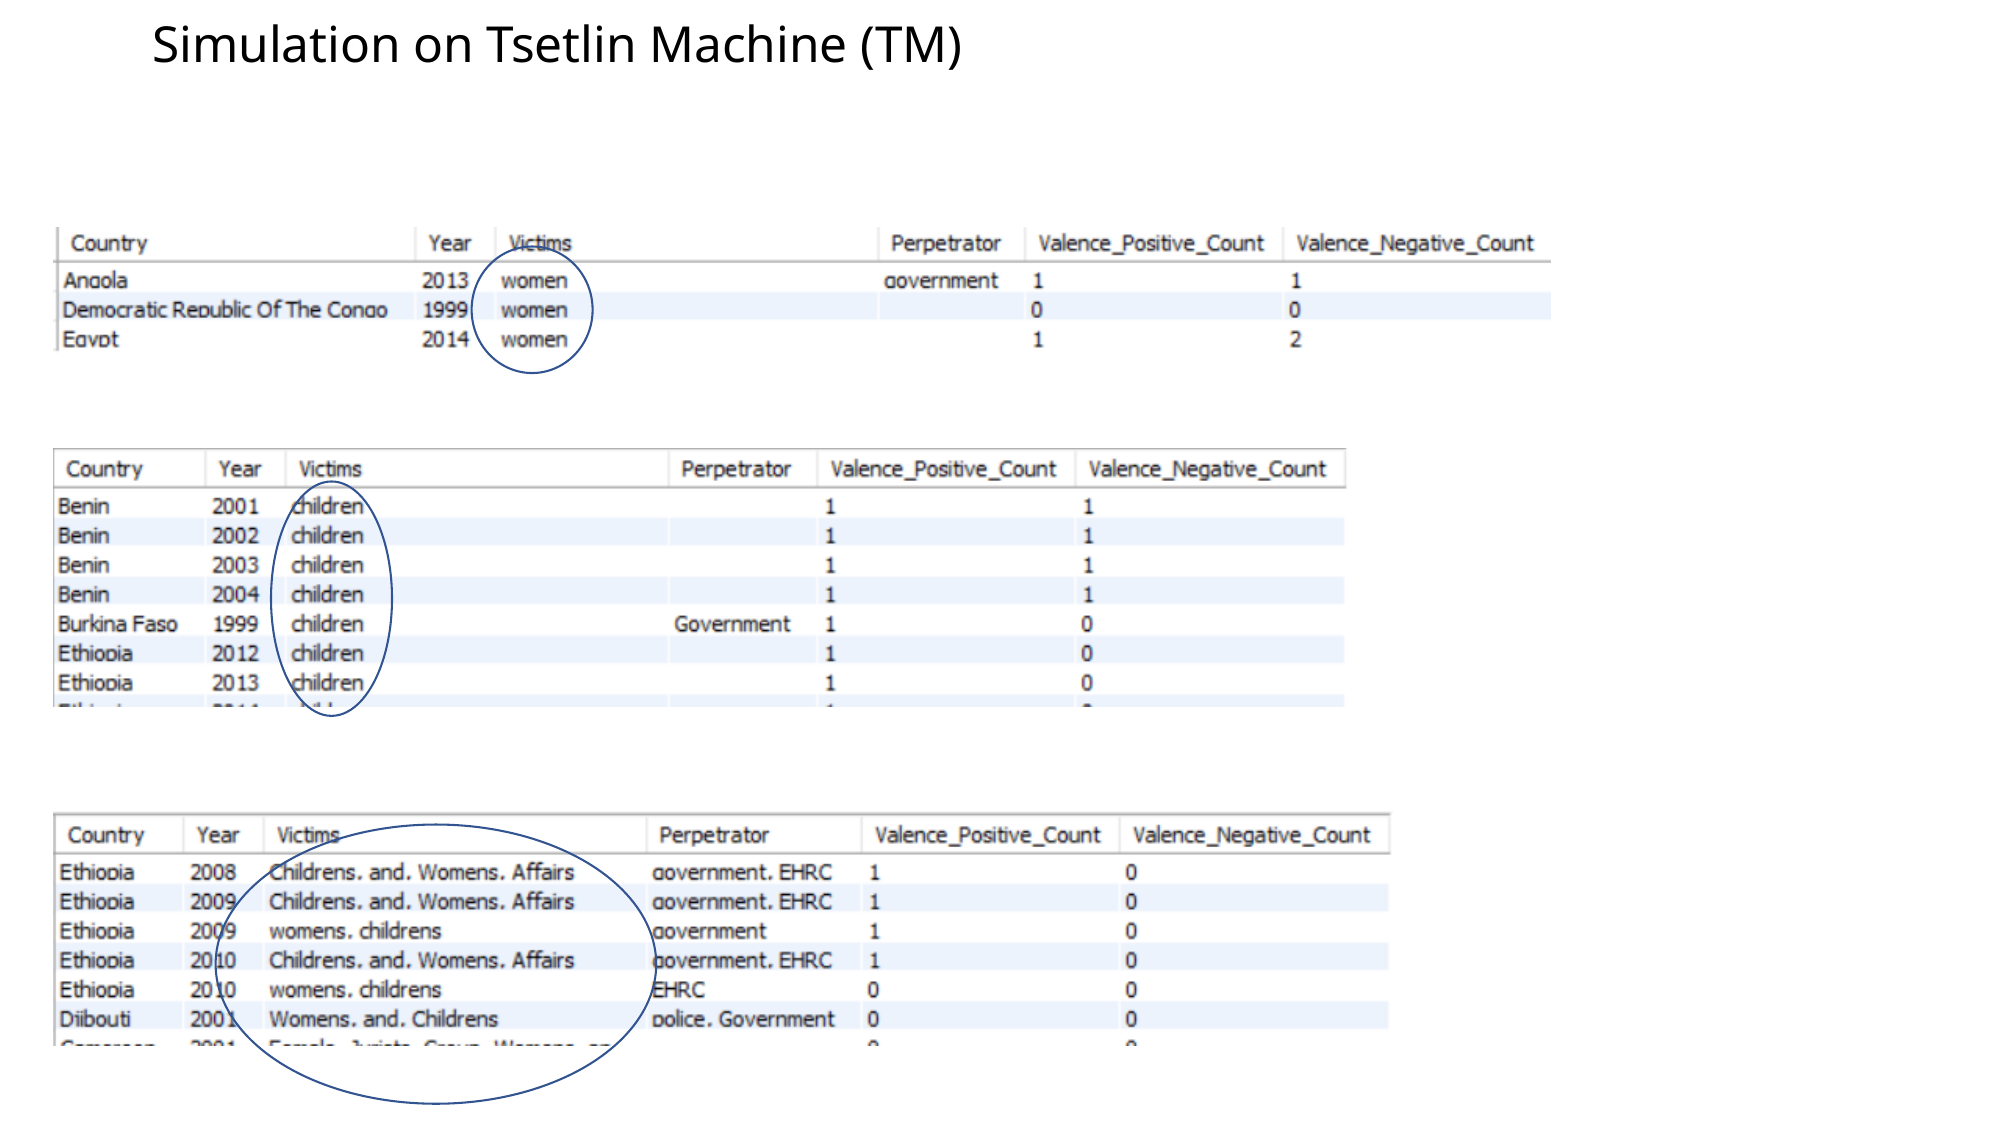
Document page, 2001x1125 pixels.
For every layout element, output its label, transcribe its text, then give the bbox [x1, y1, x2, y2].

picture [53, 448, 1348, 707]
picture [53, 227, 1551, 354]
text_box [487, 354, 577, 375]
text_box [255, 1046, 616, 1105]
picture [53, 811, 1393, 1046]
title Simulation on Tsetlin Machine (TM) [137, 12, 1863, 81]
text_box [306, 707, 357, 717]
